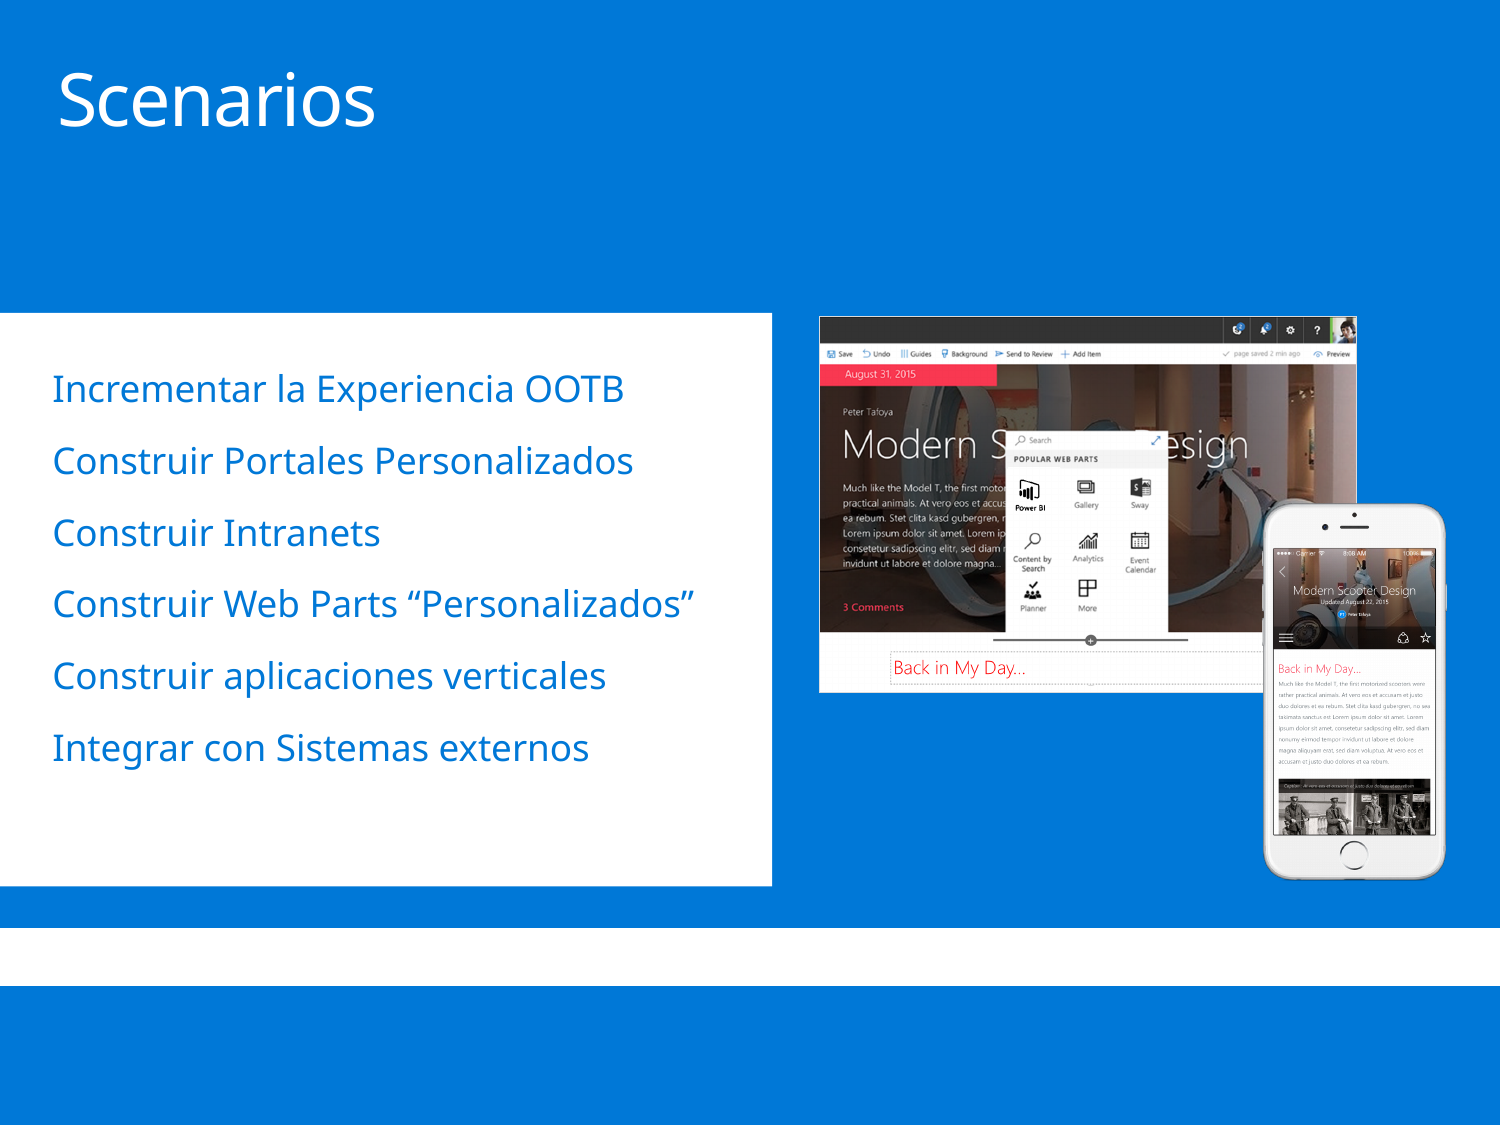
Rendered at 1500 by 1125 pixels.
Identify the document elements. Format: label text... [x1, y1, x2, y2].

title Scenarios [33, 47, 1468, 196]
text_box [0, 312, 773, 887]
text_box Incrementar la Experiencia OOTB Construir Portales Personalizados Construir Intranets Construir Web Parts “Personalizados” Construir aplicaciones verticales Integrar con Sistemas externos [37, 358, 760, 776]
text_box [0, 928, 1500, 986]
picture [818, 315, 1448, 881]
